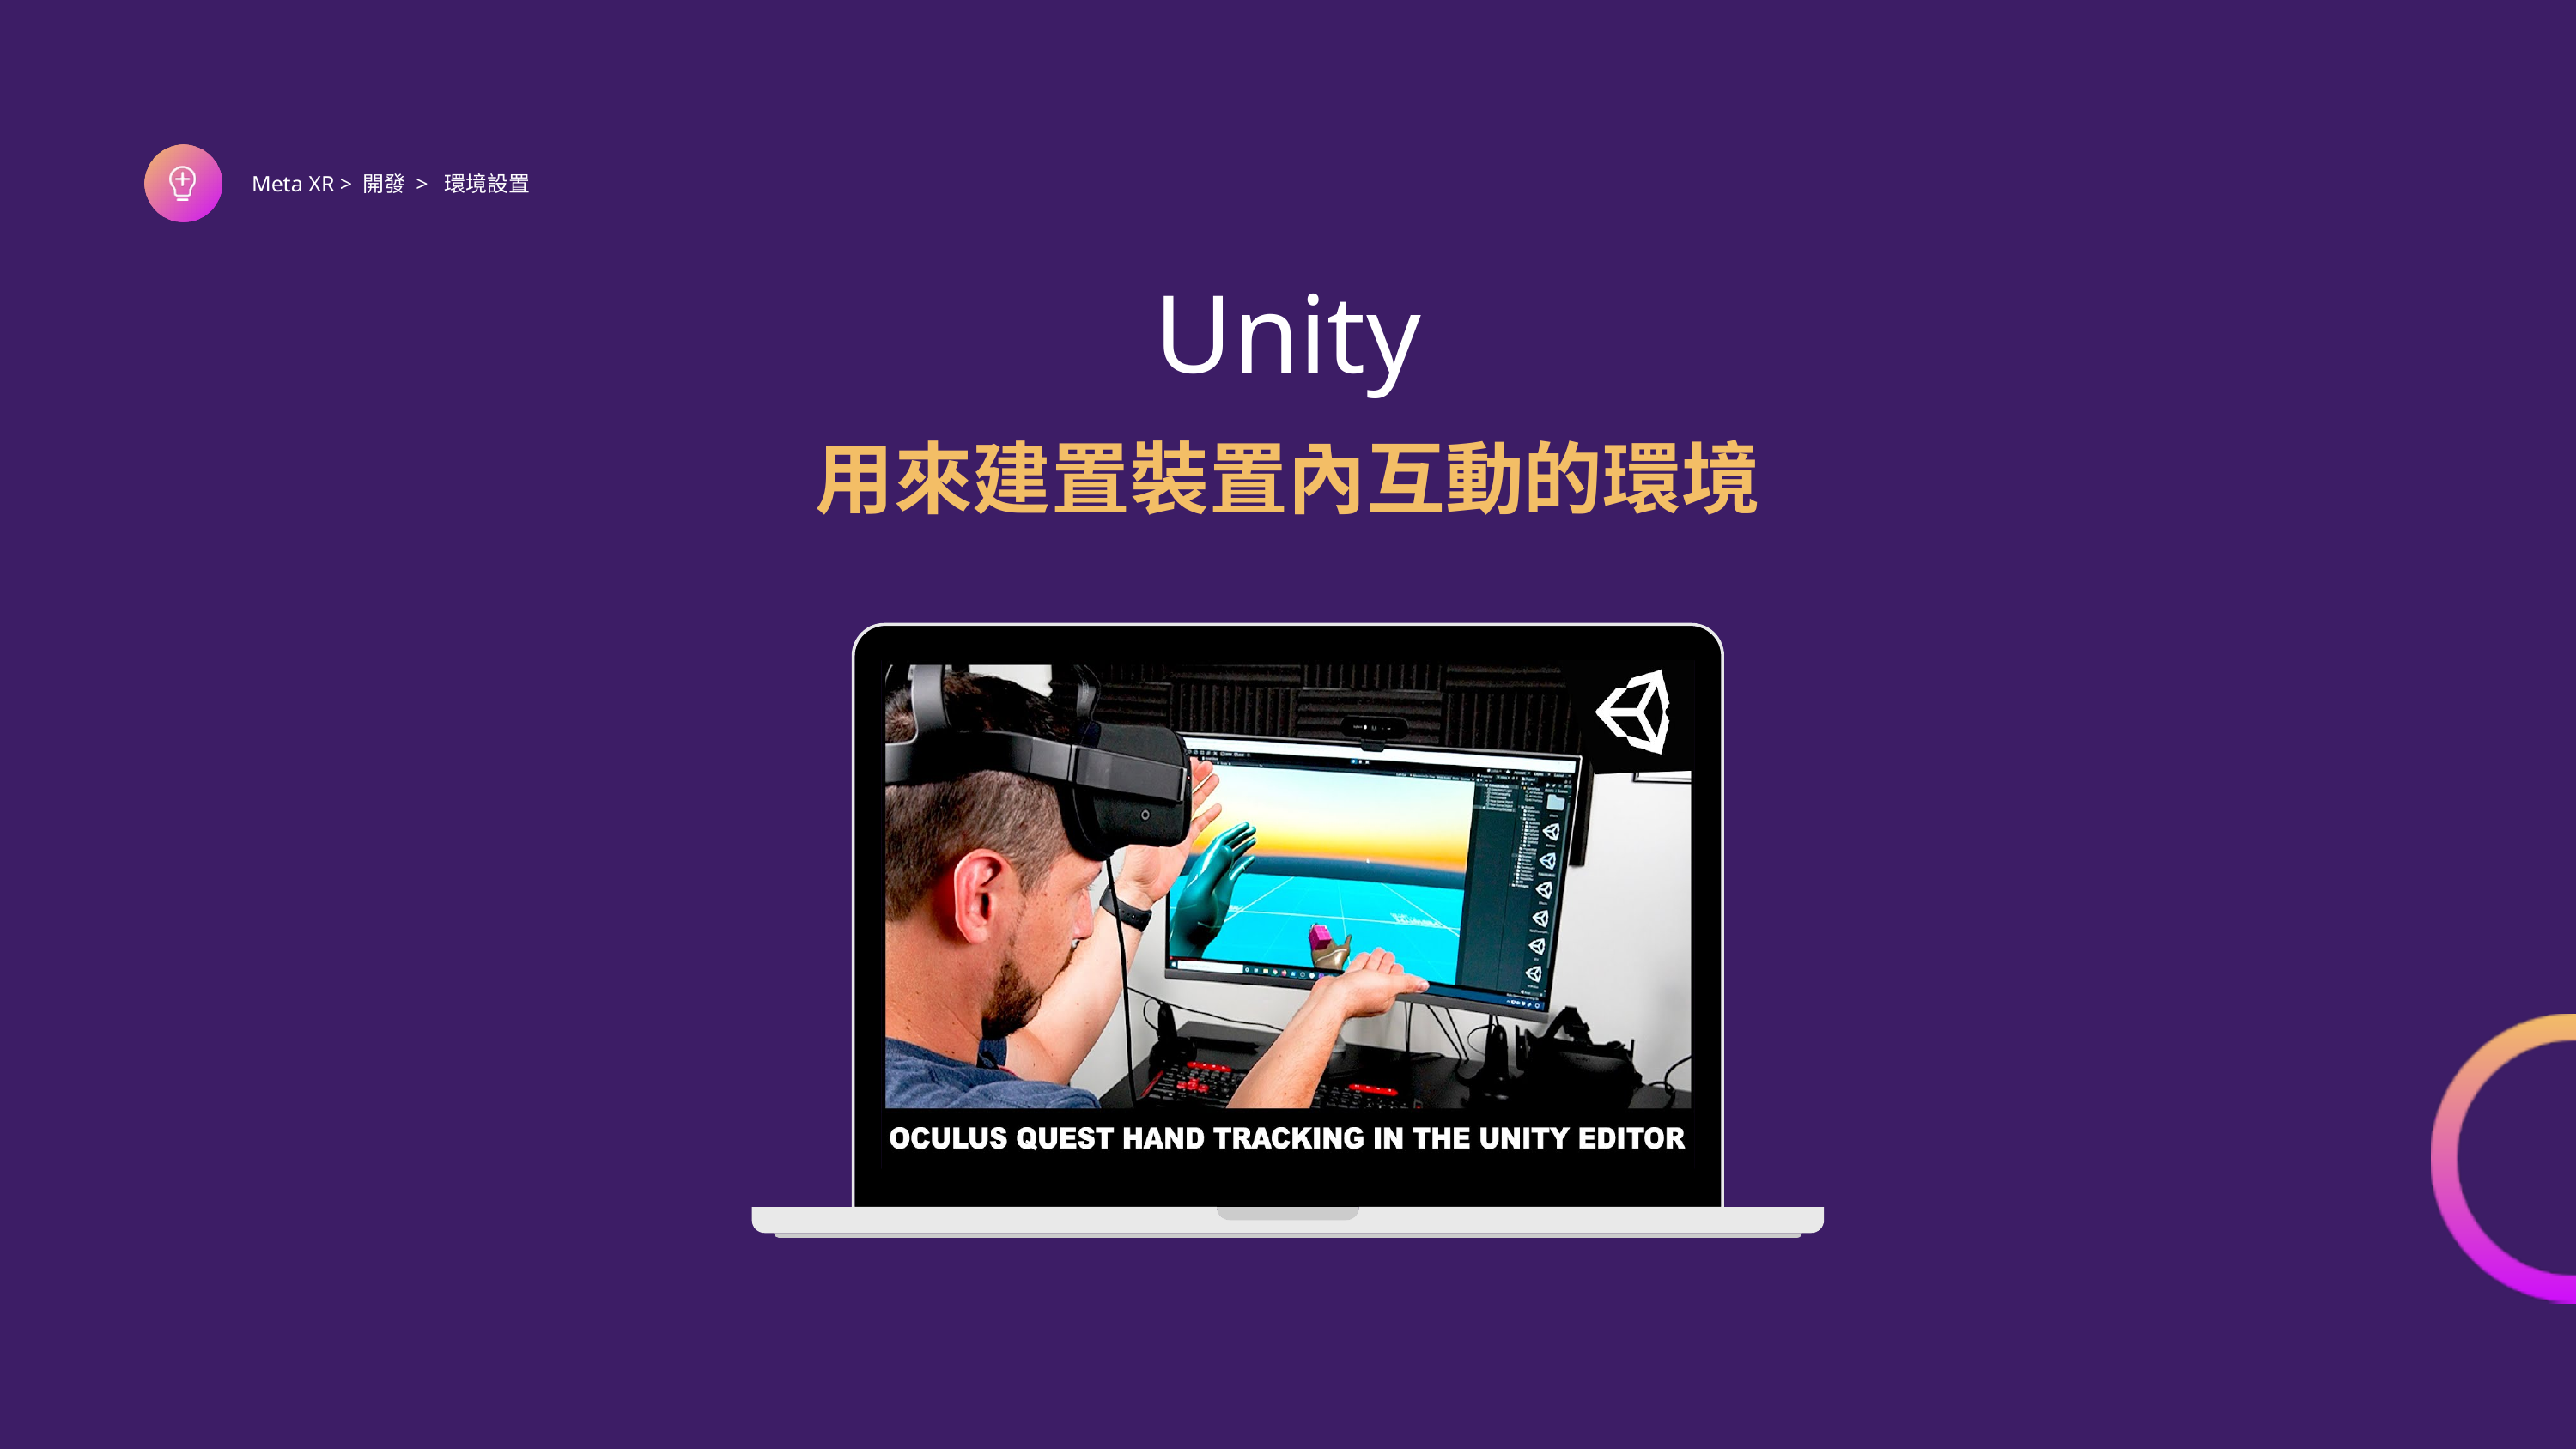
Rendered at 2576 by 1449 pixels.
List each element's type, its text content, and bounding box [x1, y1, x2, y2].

picture [144, 144, 222, 222]
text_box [751, 622, 1825, 1239]
text_box 用來建置裝置內互動的環境 [386, 373, 2190, 524]
picture [2431, 1014, 2576, 1304]
text_box Meta XR > 開發 > 環境設置 [252, 166, 612, 197]
text_box Unity [386, 244, 2190, 373]
